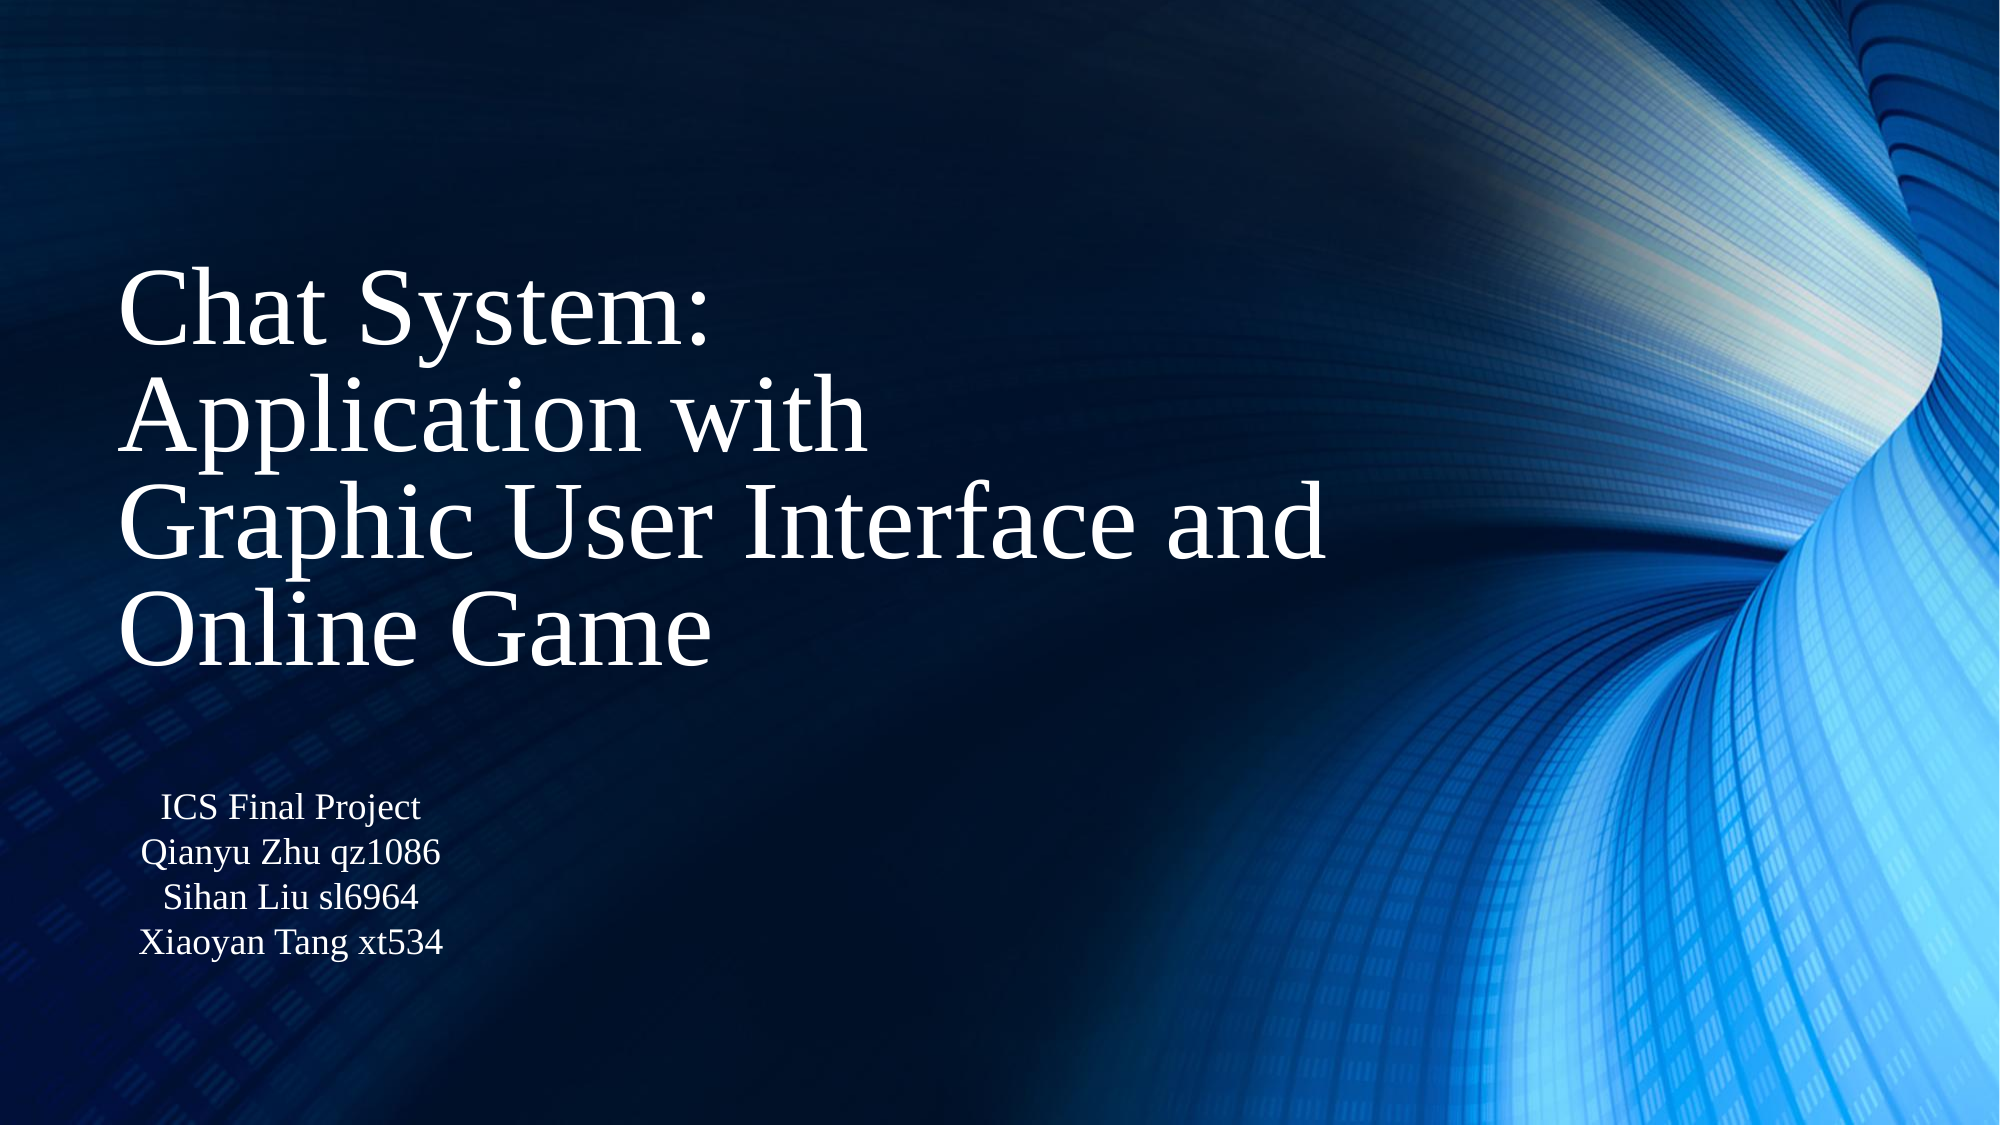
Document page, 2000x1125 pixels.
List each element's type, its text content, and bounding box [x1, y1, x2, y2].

title Chat System: Application with Graphic User Interface and Online Game [101, 219, 1614, 695]
picture [0, 0, 2000, 1125]
text_box ICS Final Project Qianyu Zhu qz1086 Sihan Liu sl6964 Xiaoyan Tang xt534 [0, 775, 728, 970]
